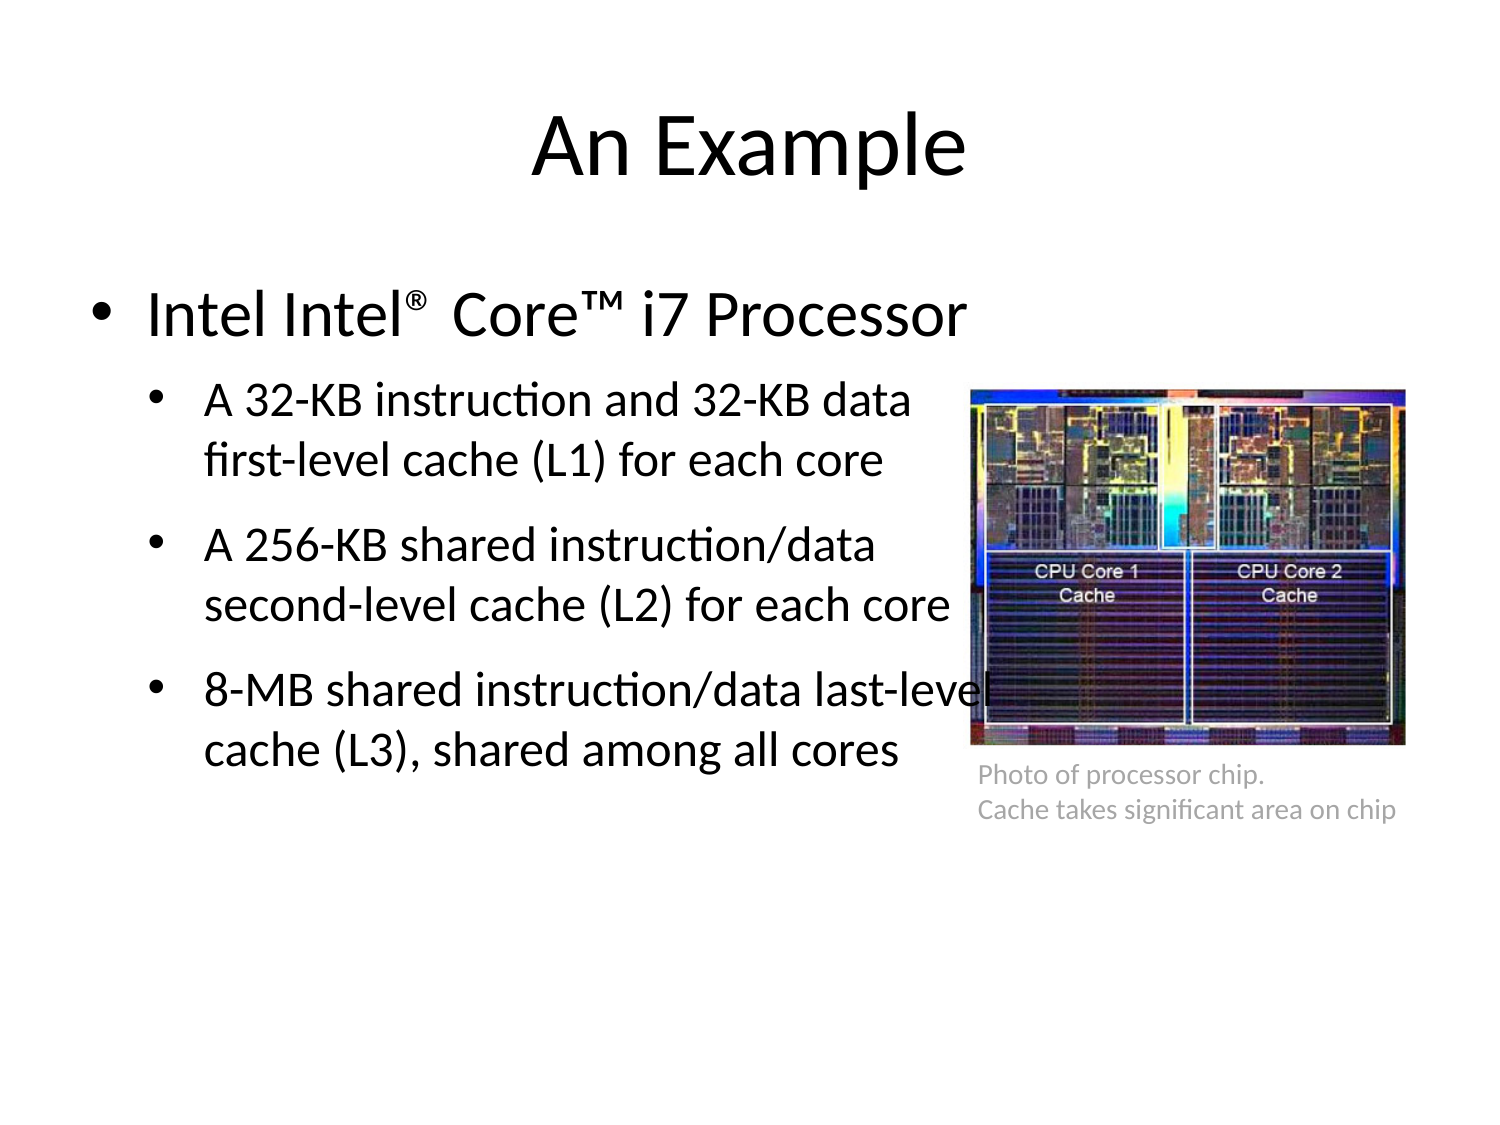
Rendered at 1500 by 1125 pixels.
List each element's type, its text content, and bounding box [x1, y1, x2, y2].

list Intel Intel® Core™ i7 Processor [75, 262, 1425, 1005]
title An Example [75, 45, 1425, 233]
text_box A 32-KB instruction and 32-KB data first-level cache (L1) for each core A 256-KB shared instruction/data second-level cache (L2) for each core 8-MB shared instruction/data last-level cache (L3), shared among all cores [57, 358, 1010, 784]
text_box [961, 381, 1413, 835]
